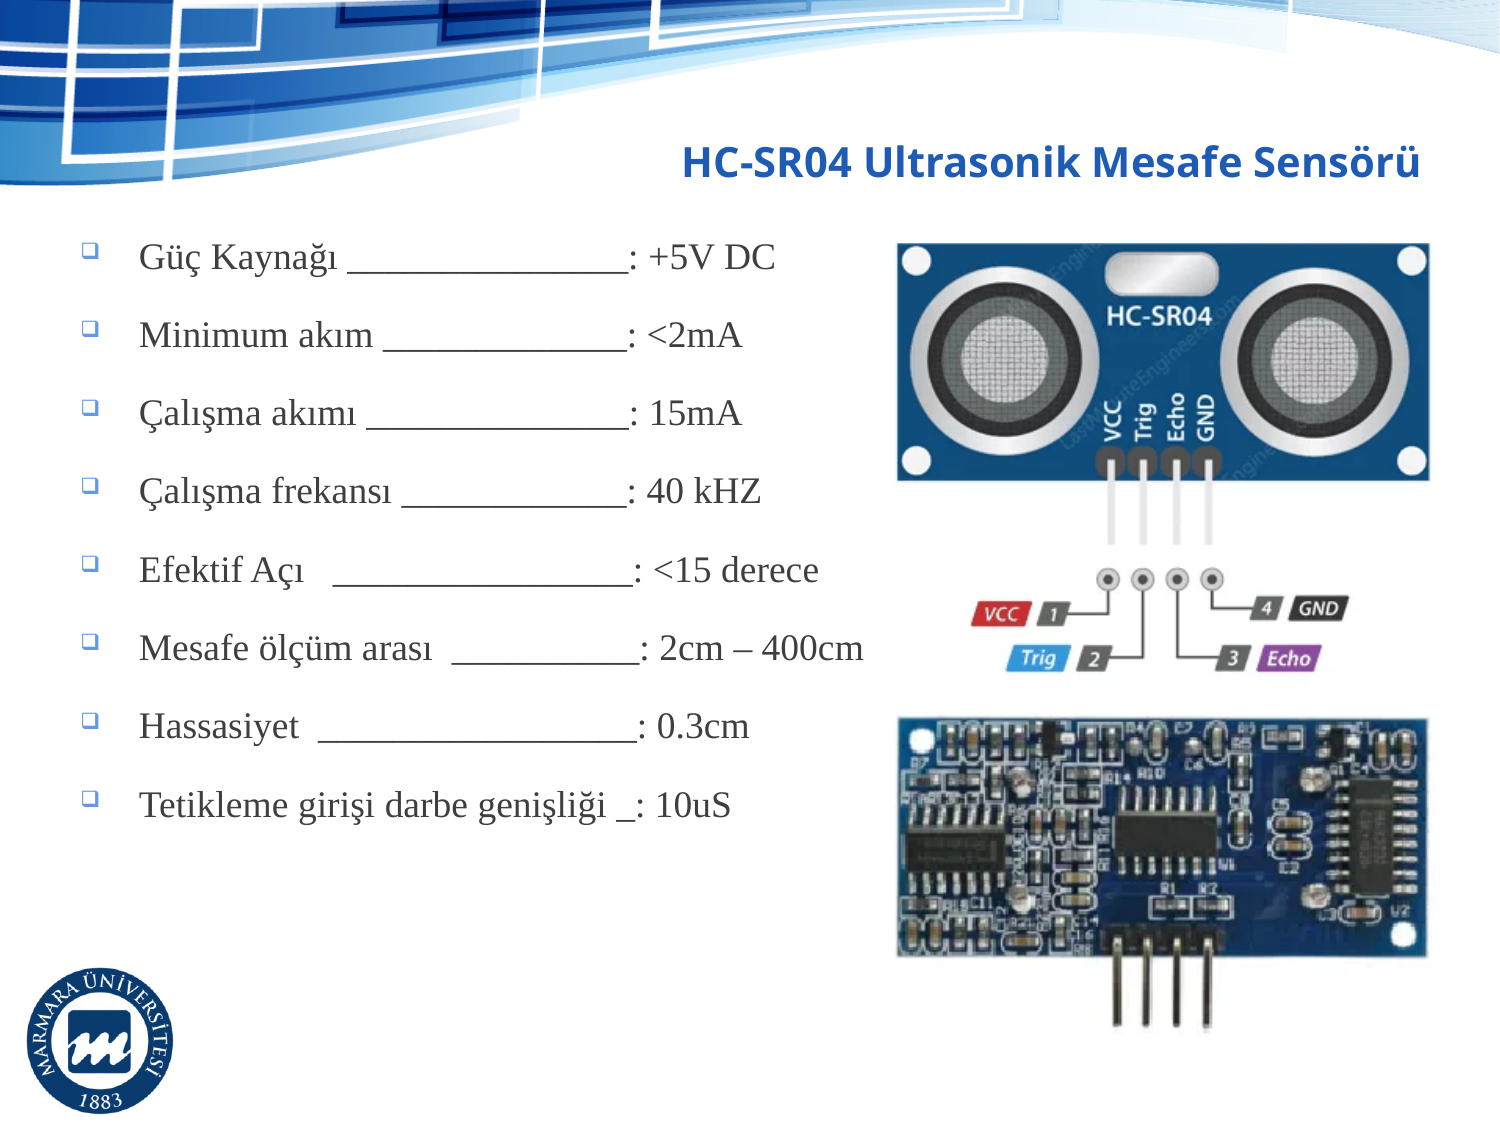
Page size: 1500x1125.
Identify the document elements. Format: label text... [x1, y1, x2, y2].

picture [0, 0, 1500, 1115]
list Güç Kaynağı _______________: +5V DC Minimum akım _____________: <2mA Çalışma akımı ______________: 15mA Çalışma frekansı ____________: 40 kHZ Efektif Açı ________________: <15 derece Mesafe ölçüm arası __________: 2cm – 400cm Hassasiyet _________________: 0.3cm Tetikleme girişi darbe genişliği _: 10uS [65, 223, 1454, 1077]
title HC-SR04 Ultrasonik Mesafe Sensörü [440, 79, 1448, 195]
